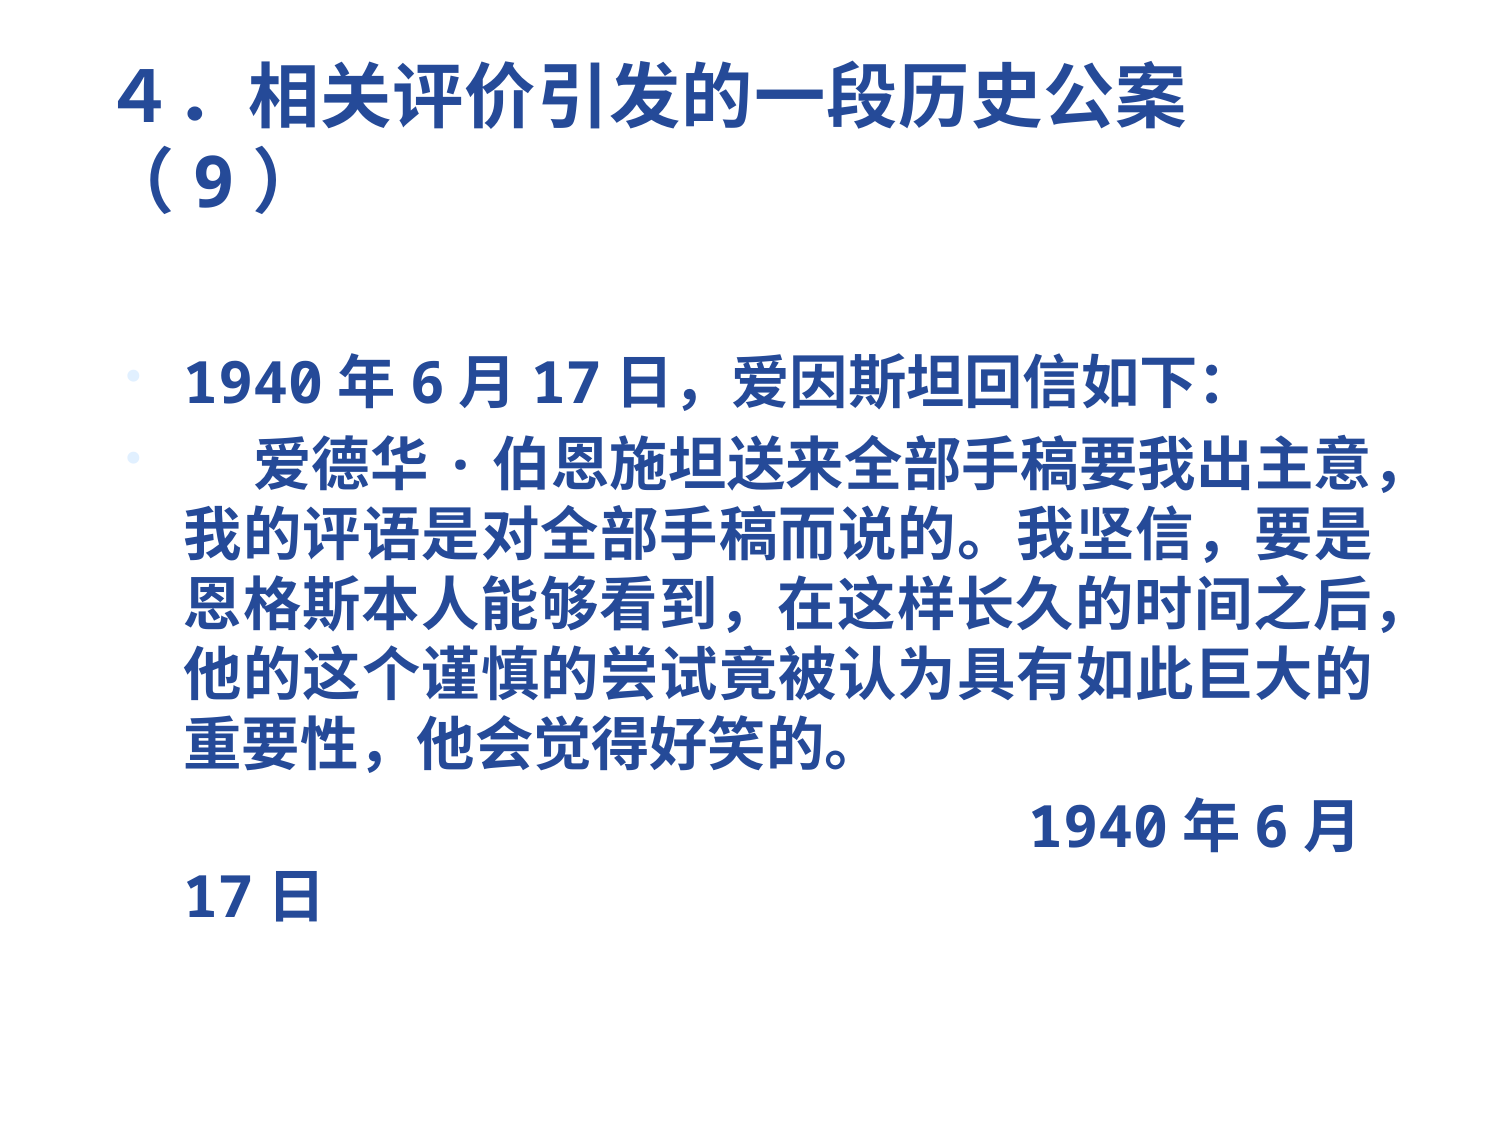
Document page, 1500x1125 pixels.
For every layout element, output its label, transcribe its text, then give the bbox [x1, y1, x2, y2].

title ４．相关评价引发的一段历史公案（9） [88, 42, 1365, 231]
list 1940年6月17日，爱因斯坦回信如下： 爱德华·伯恩施坦送来全部手稿要我出主意，我的评语是对全部手稿而说的。我坚信，要是恩格斯本人能够看到，在这样长久的时间之后，他的这个谨慎的尝试竟被认为具有如此巨大的重要性，他会觉得好笑的。 1940年6月17日 [112, 338, 1388, 894]
